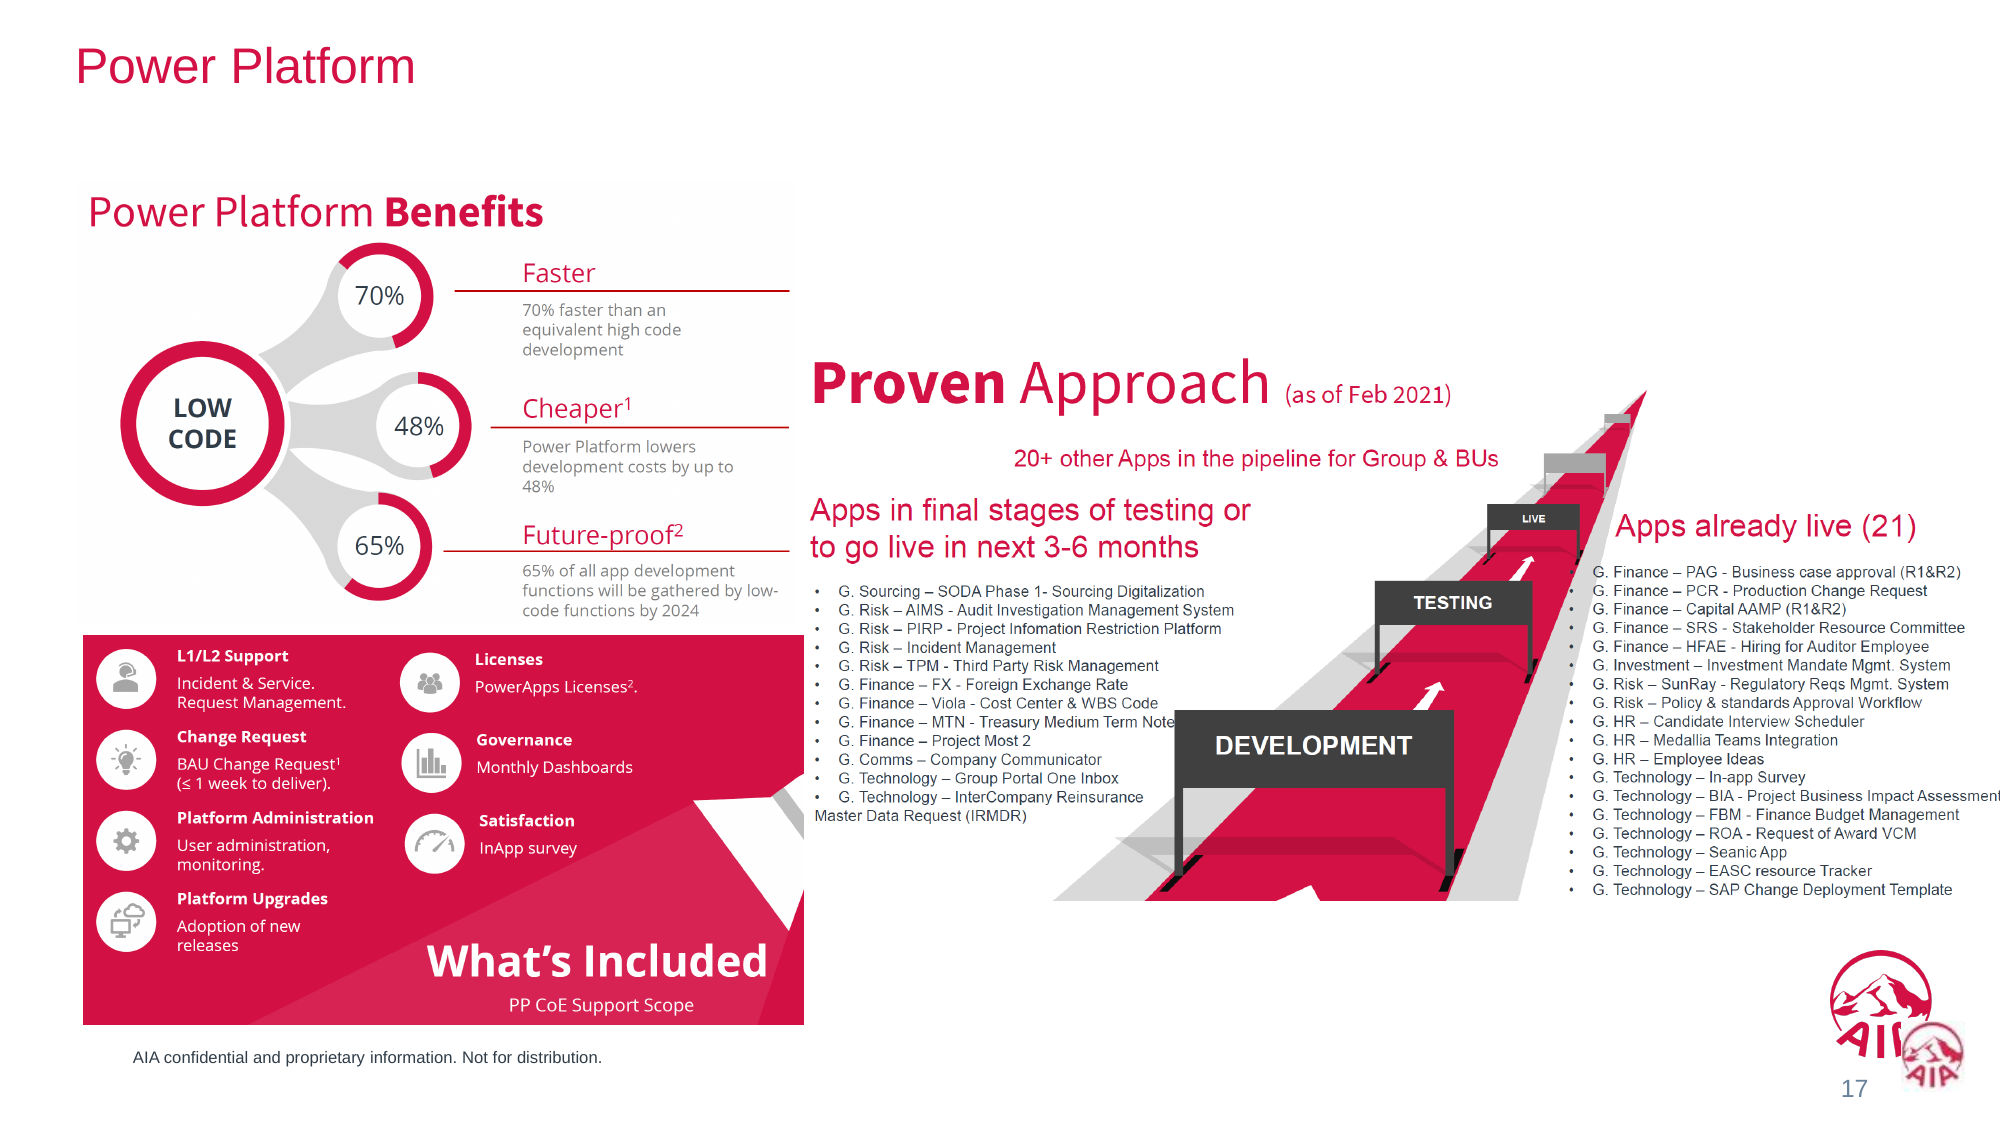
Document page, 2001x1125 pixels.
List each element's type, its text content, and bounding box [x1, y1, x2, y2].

picture [1830, 950, 1965, 1092]
list Power Platform [75, 43, 1863, 169]
picture [83, 346, 2000, 1026]
picture [74, 179, 796, 625]
